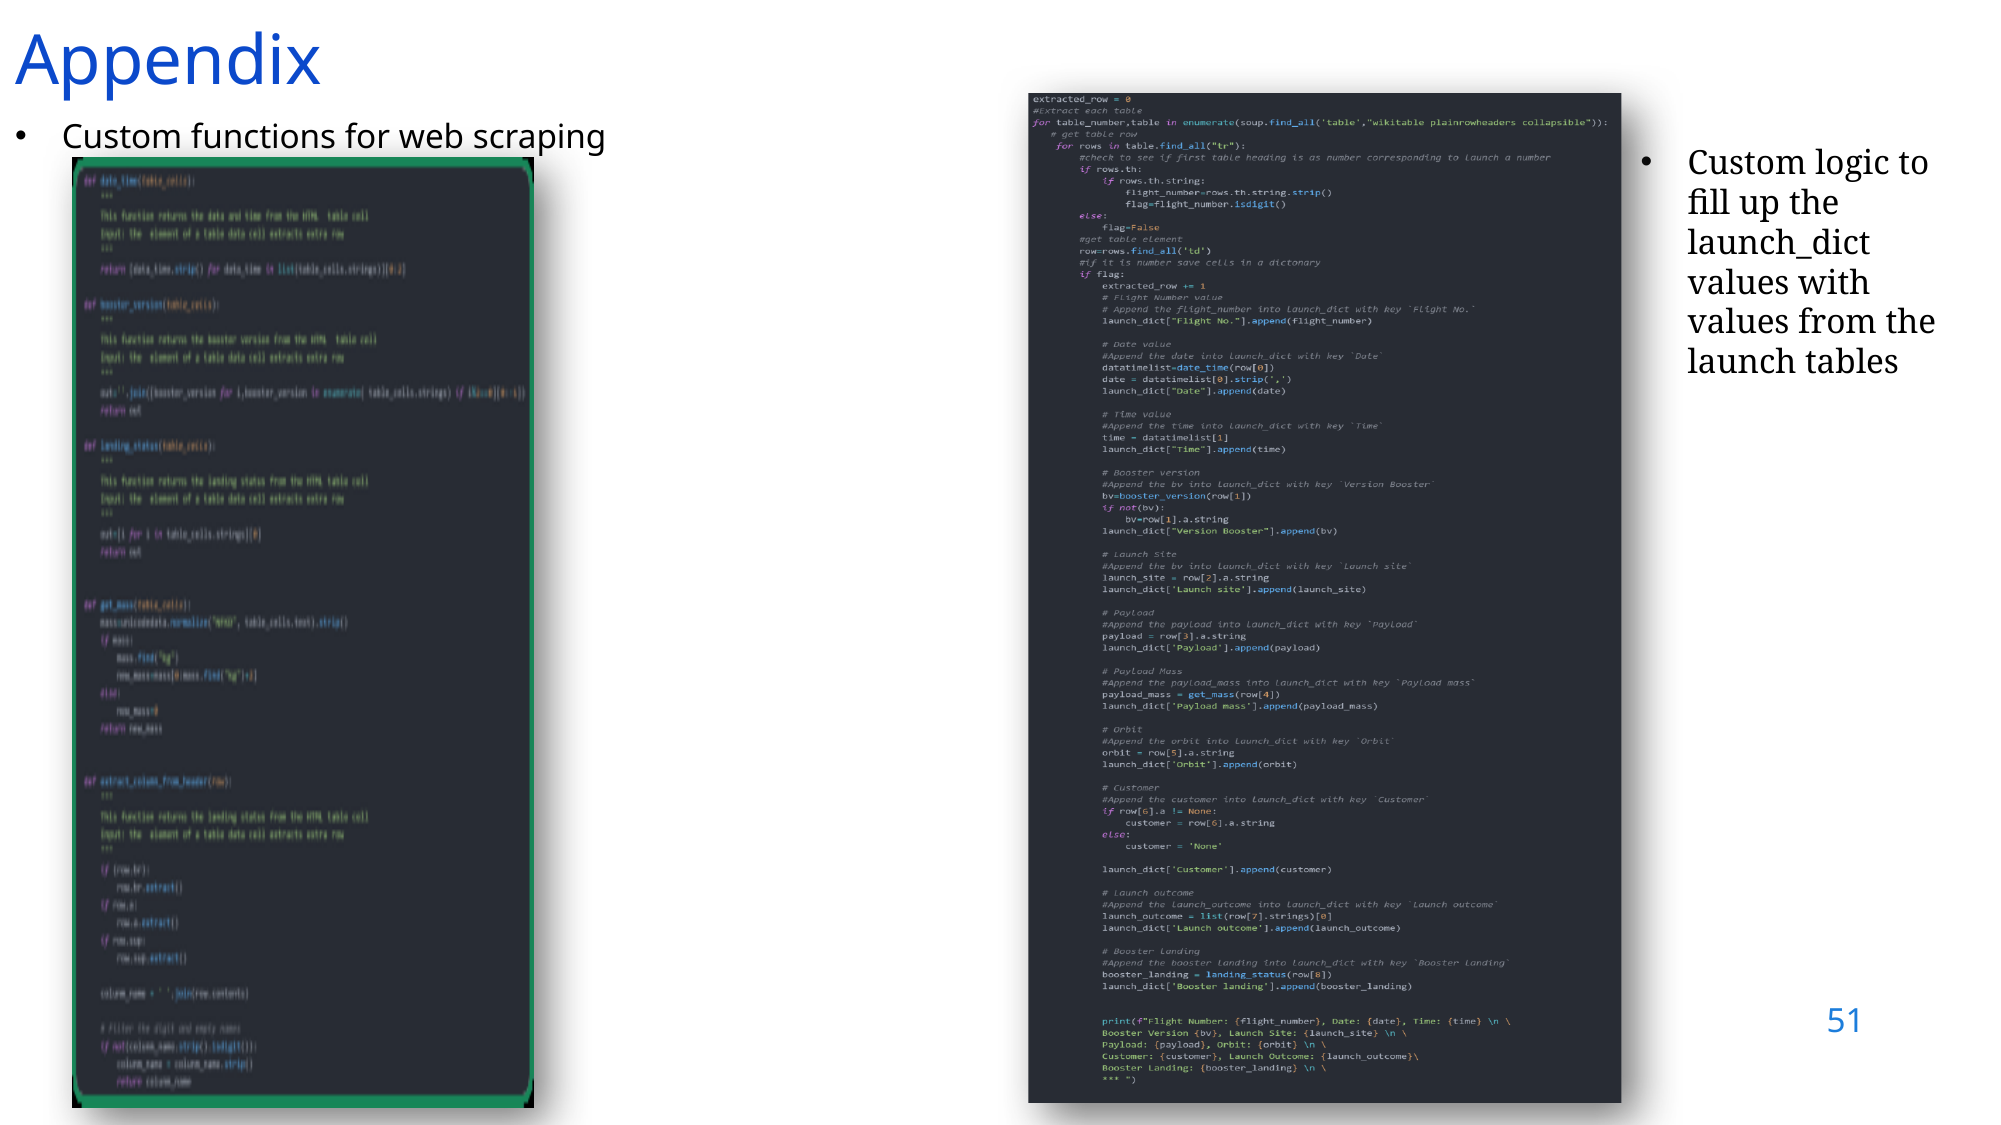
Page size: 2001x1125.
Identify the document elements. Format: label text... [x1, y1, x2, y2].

picture [1028, 93, 1622, 1103]
text_box Custom logic to fill up the launch_dict values with values from the launch tables [1670, 133, 1981, 388]
picture [72, 157, 534, 1108]
slide_number 51 [1671, 988, 1880, 1055]
text_box Custom functions for web scraping [0, 107, 1018, 163]
text_box Appendix [0, 17, 1725, 108]
